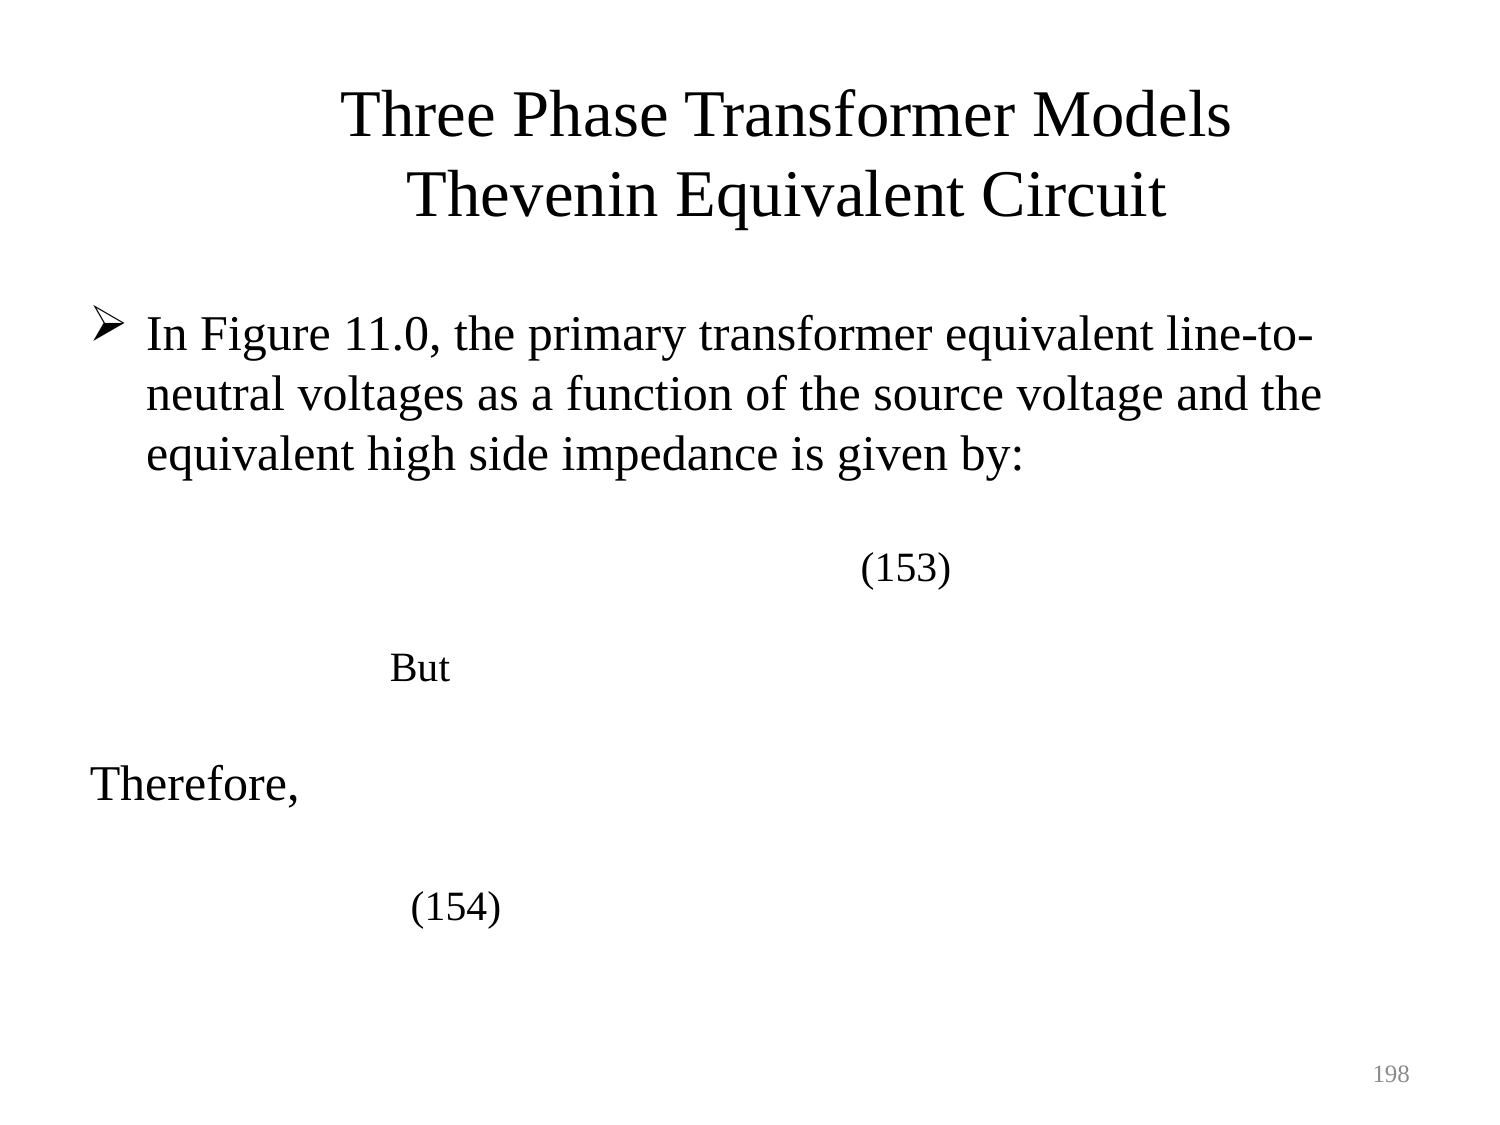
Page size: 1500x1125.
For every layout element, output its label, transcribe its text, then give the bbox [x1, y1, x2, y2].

slide_number 198 [1074, 1042, 1425, 1103]
text_box Three Phase Transformer Models Thevenin Equivalent Circuit [0, 62, 1500, 238]
